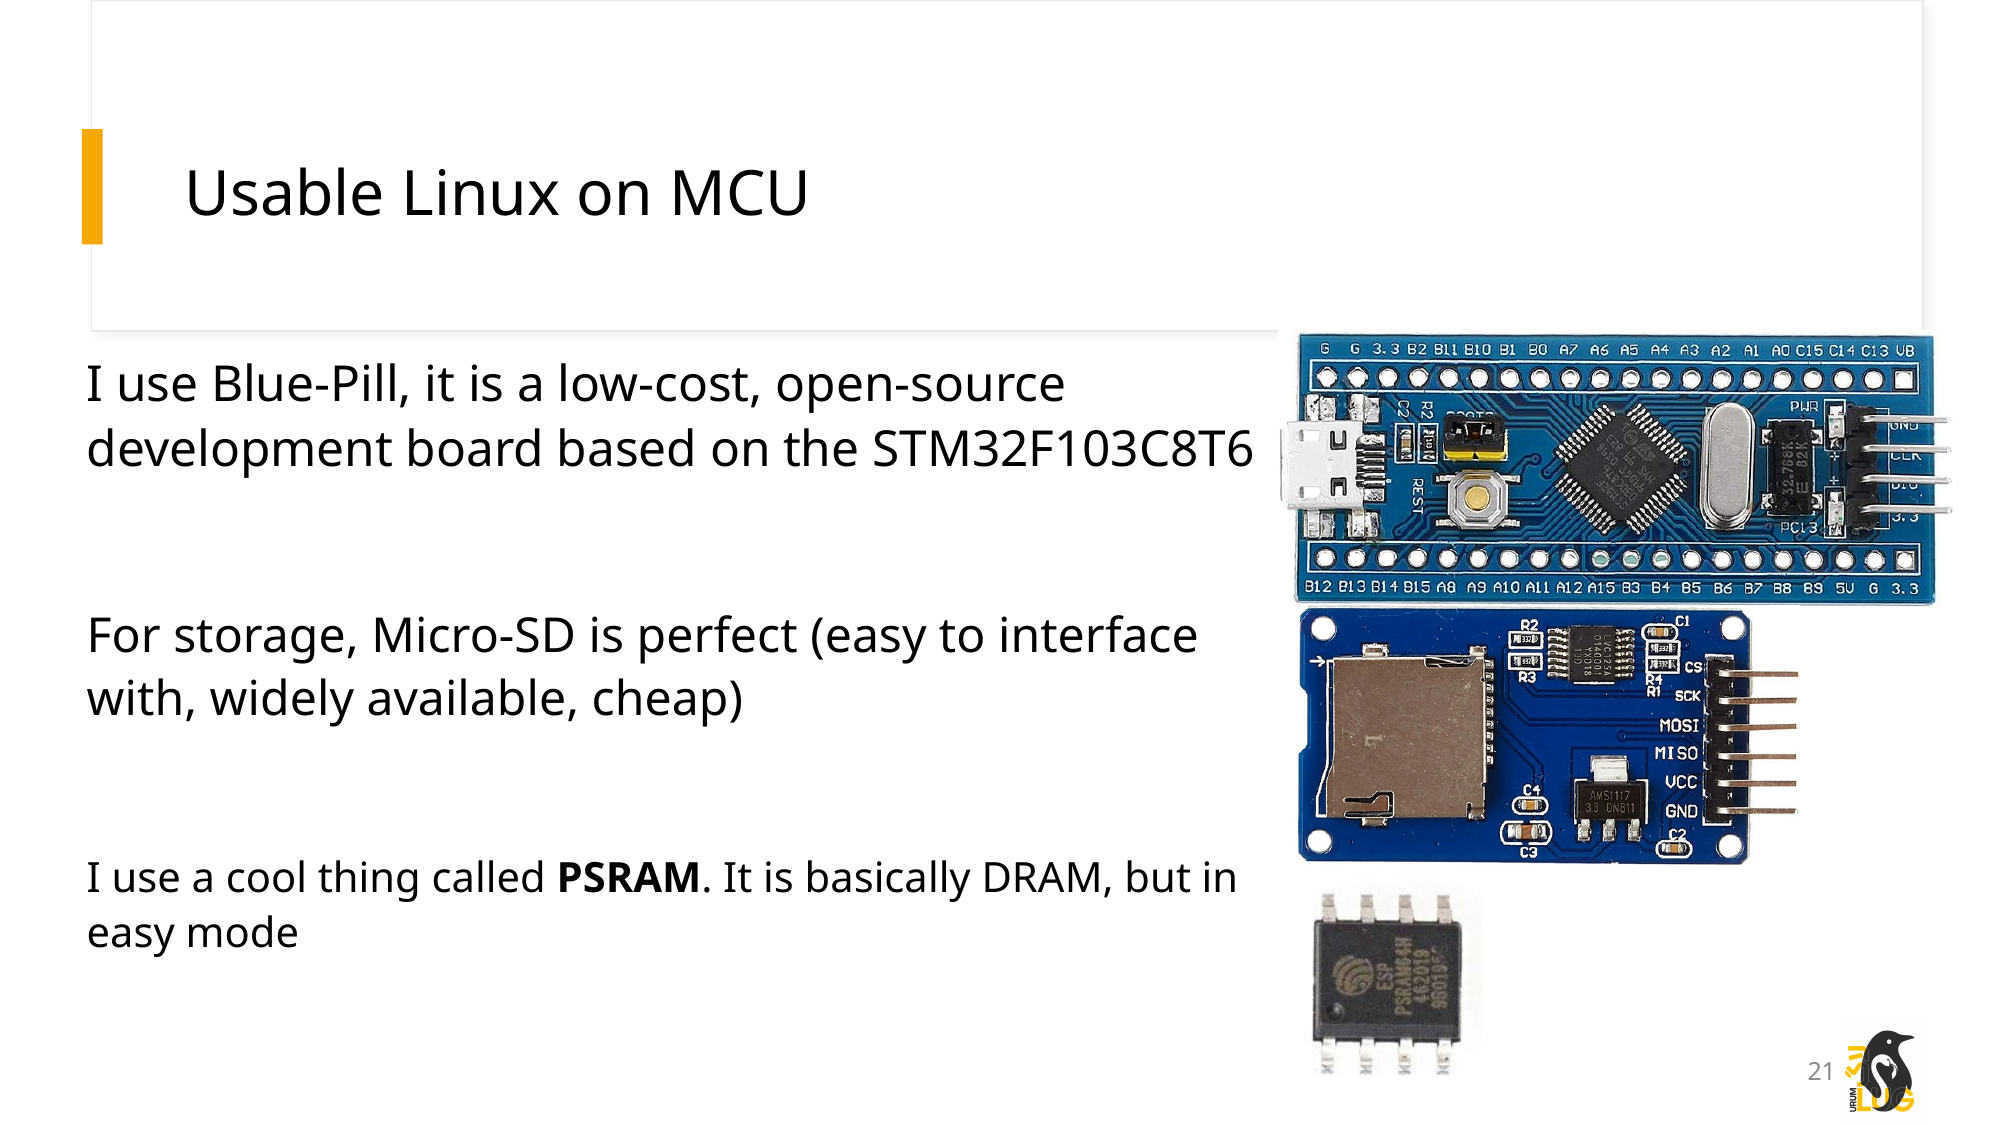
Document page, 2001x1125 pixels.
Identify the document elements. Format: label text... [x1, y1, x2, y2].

text_box 21 [1401, 1042, 1845, 1103]
picture [1845, 1015, 1926, 1125]
picture [1278, 330, 1954, 865]
text_box Usable Linux on MCU [150, 89, 1851, 284]
text_box I use Blue-Pill, it is a low-cost, open-source development board based on the STM32F103C8T6 For storage, Micro-SD is perfect (easy to interface with, widely available, cheap) I use a cool thing called PSRAM. It is basically DRAM, but in easy mode [86, 345, 1267, 983]
picture [1294, 878, 1483, 1090]
